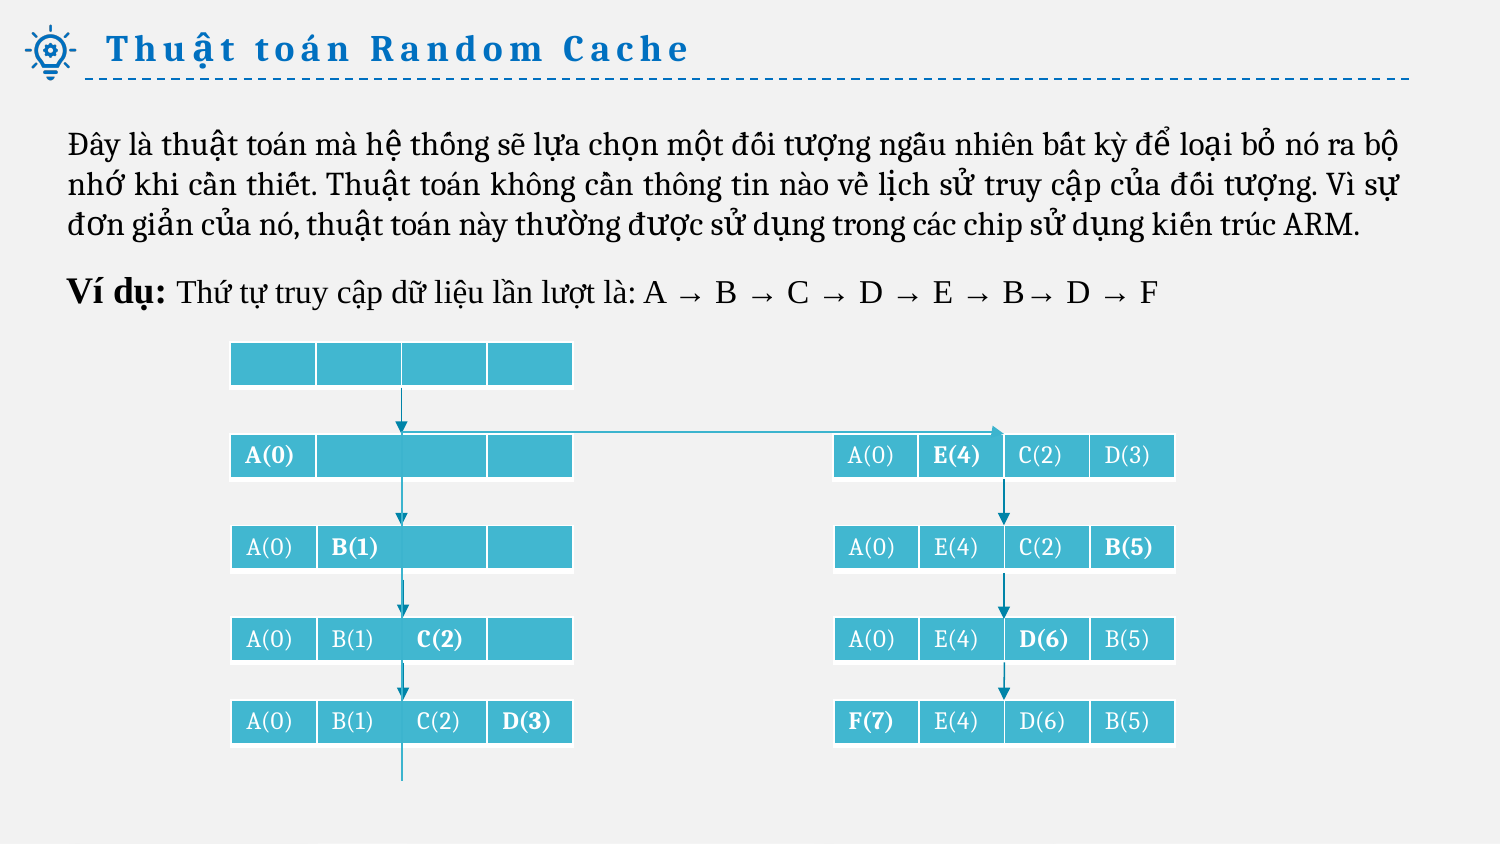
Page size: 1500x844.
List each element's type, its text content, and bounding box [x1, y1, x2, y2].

table_header B(5) [1091, 618, 1174, 660]
table_header [231, 343, 315, 385]
table_header [317, 435, 396, 477]
picture [20, 22, 83, 85]
table_header A(0) [232, 526, 316, 568]
table_header [317, 343, 401, 385]
text_box Đây là thuật toán mà hệ thống sẽ lựa chọn một đối tượng ngẫu nhiên bất kỳ để loại bỏ nó ra bộ nhớ khi cần thiết. Thuật toán không cần thông tin nào về lịch sử truy cập của đối tượng. Vì sự đơn giản của nó, thuật toán này thường được sử dụng trong các chip sử dụng kiến trúc ARM. [53, 114, 1416, 250]
table_header C(2) [1008, 435, 1089, 477]
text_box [401, 433, 1005, 782]
text_box Thuật toán Random Cache [91, 16, 704, 77]
table_header B(5) [1091, 526, 1174, 568]
table_header B(1) [318, 526, 396, 568]
table_header [402, 343, 486, 385]
table_header [488, 343, 572, 385]
text_box Ví dụ: Thứ tự truy cập dữ liệu lần lượt là: A → B → C → D → E → B→ D → F [51, 258, 1327, 318]
table_header B(5) [1091, 701, 1174, 743]
table_header D(6) [1010, 701, 1089, 743]
table_header D(6) [1010, 618, 1089, 660]
table_header A(0) [232, 701, 316, 743]
table_header B(1) [318, 701, 396, 743]
table_header B(1) [318, 618, 396, 660]
table_header D(3) [1090, 435, 1174, 477]
table_header A(0) [231, 435, 315, 477]
table_header C(2) [1010, 526, 1089, 568]
table_header A(0) [232, 618, 316, 660]
